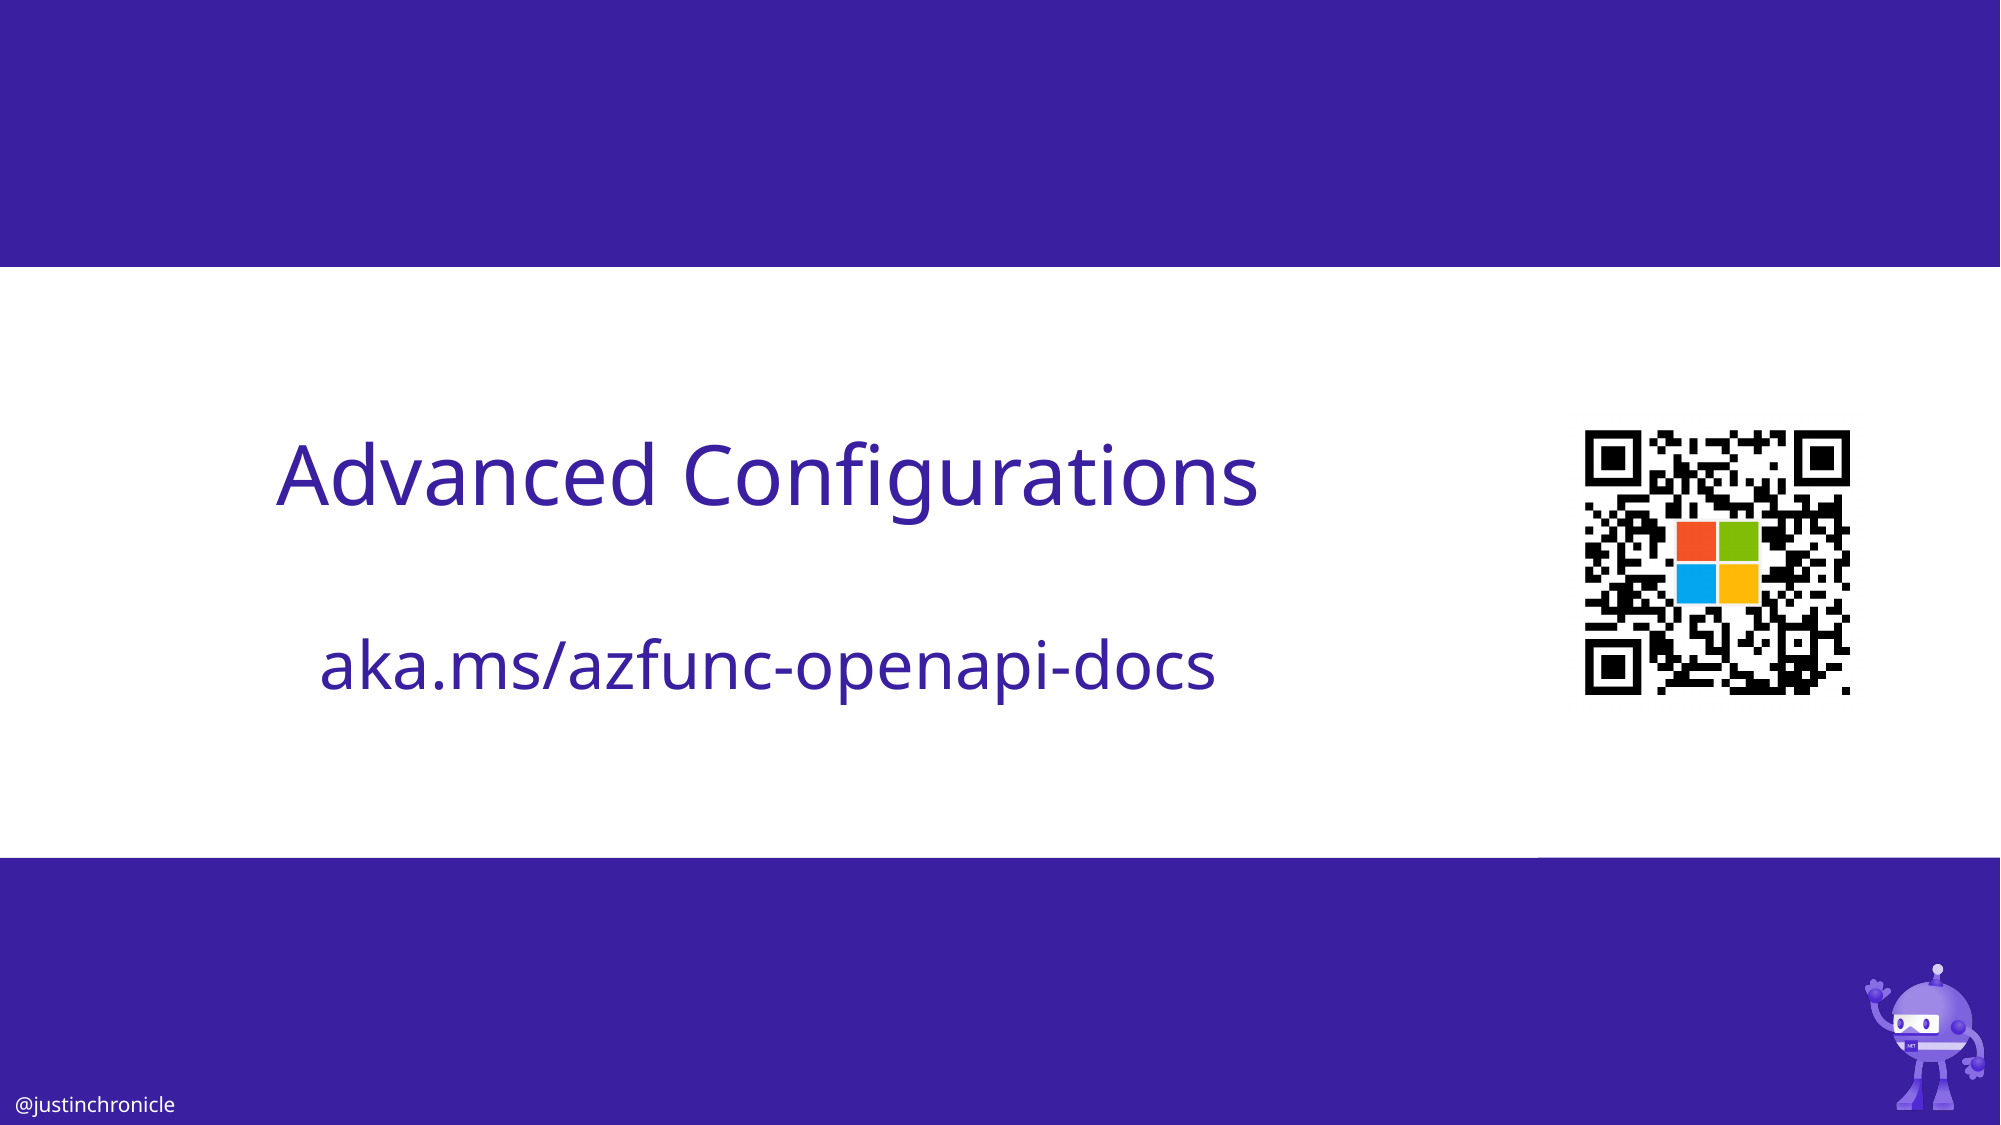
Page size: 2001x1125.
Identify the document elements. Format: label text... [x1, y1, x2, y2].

text_box Advanced Configurations aka.ms/azfunc-openapi-docs [0, 267, 1539, 858]
picture [1864, 962, 1986, 1111]
text_box @justinchronicle [0, 1084, 264, 1125]
picture [1569, 414, 1866, 711]
text_box [1539, 267, 2000, 858]
